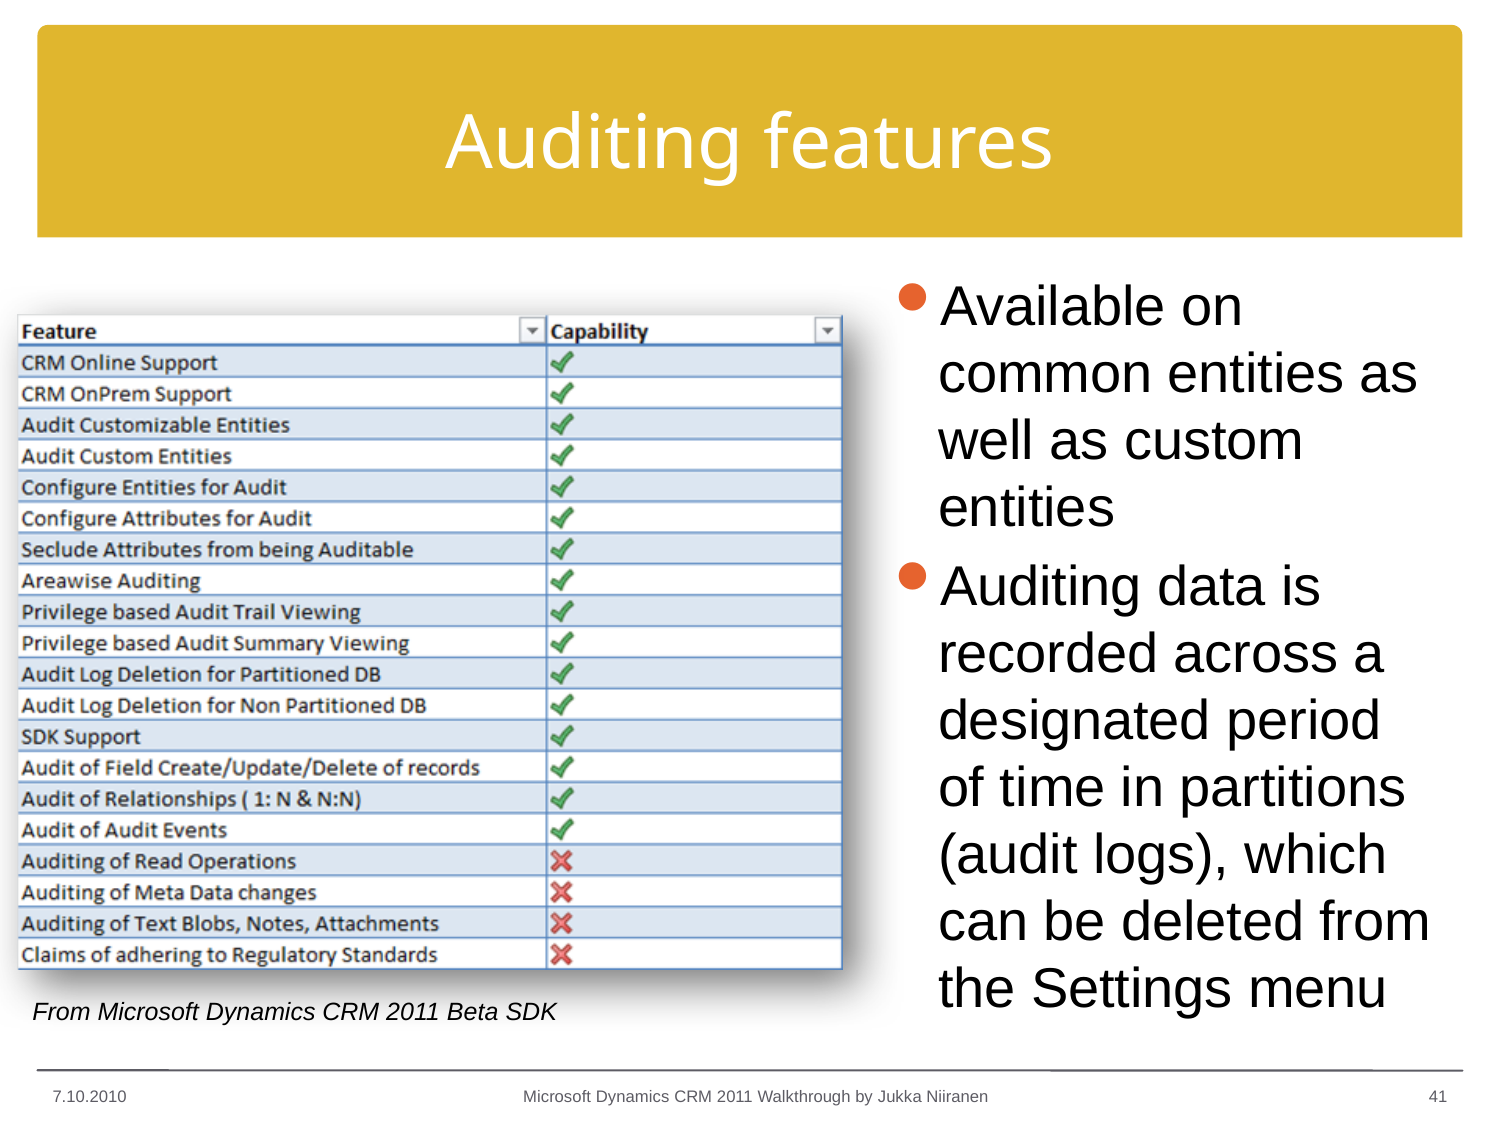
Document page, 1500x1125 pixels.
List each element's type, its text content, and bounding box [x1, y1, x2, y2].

footer Microsoft Dynamics CRM 2011 Walkthrough by Jukka Niiranen [474, 1069, 1038, 1123]
picture [17, 314, 843, 970]
slide_number 41 [1112, 1069, 1463, 1123]
text_box From Microsoft Dynamics CRM 2011 Beta SDK [17, 987, 739, 1033]
list Available on common entities as well as custom entities Auditing data is recorded across a designated period of time in partitions (audit logs), which can be deleted from the Settings menu [879, 262, 1450, 1050]
title Auditing features [50, 45, 1450, 233]
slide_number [37, 1069, 388, 1123]
